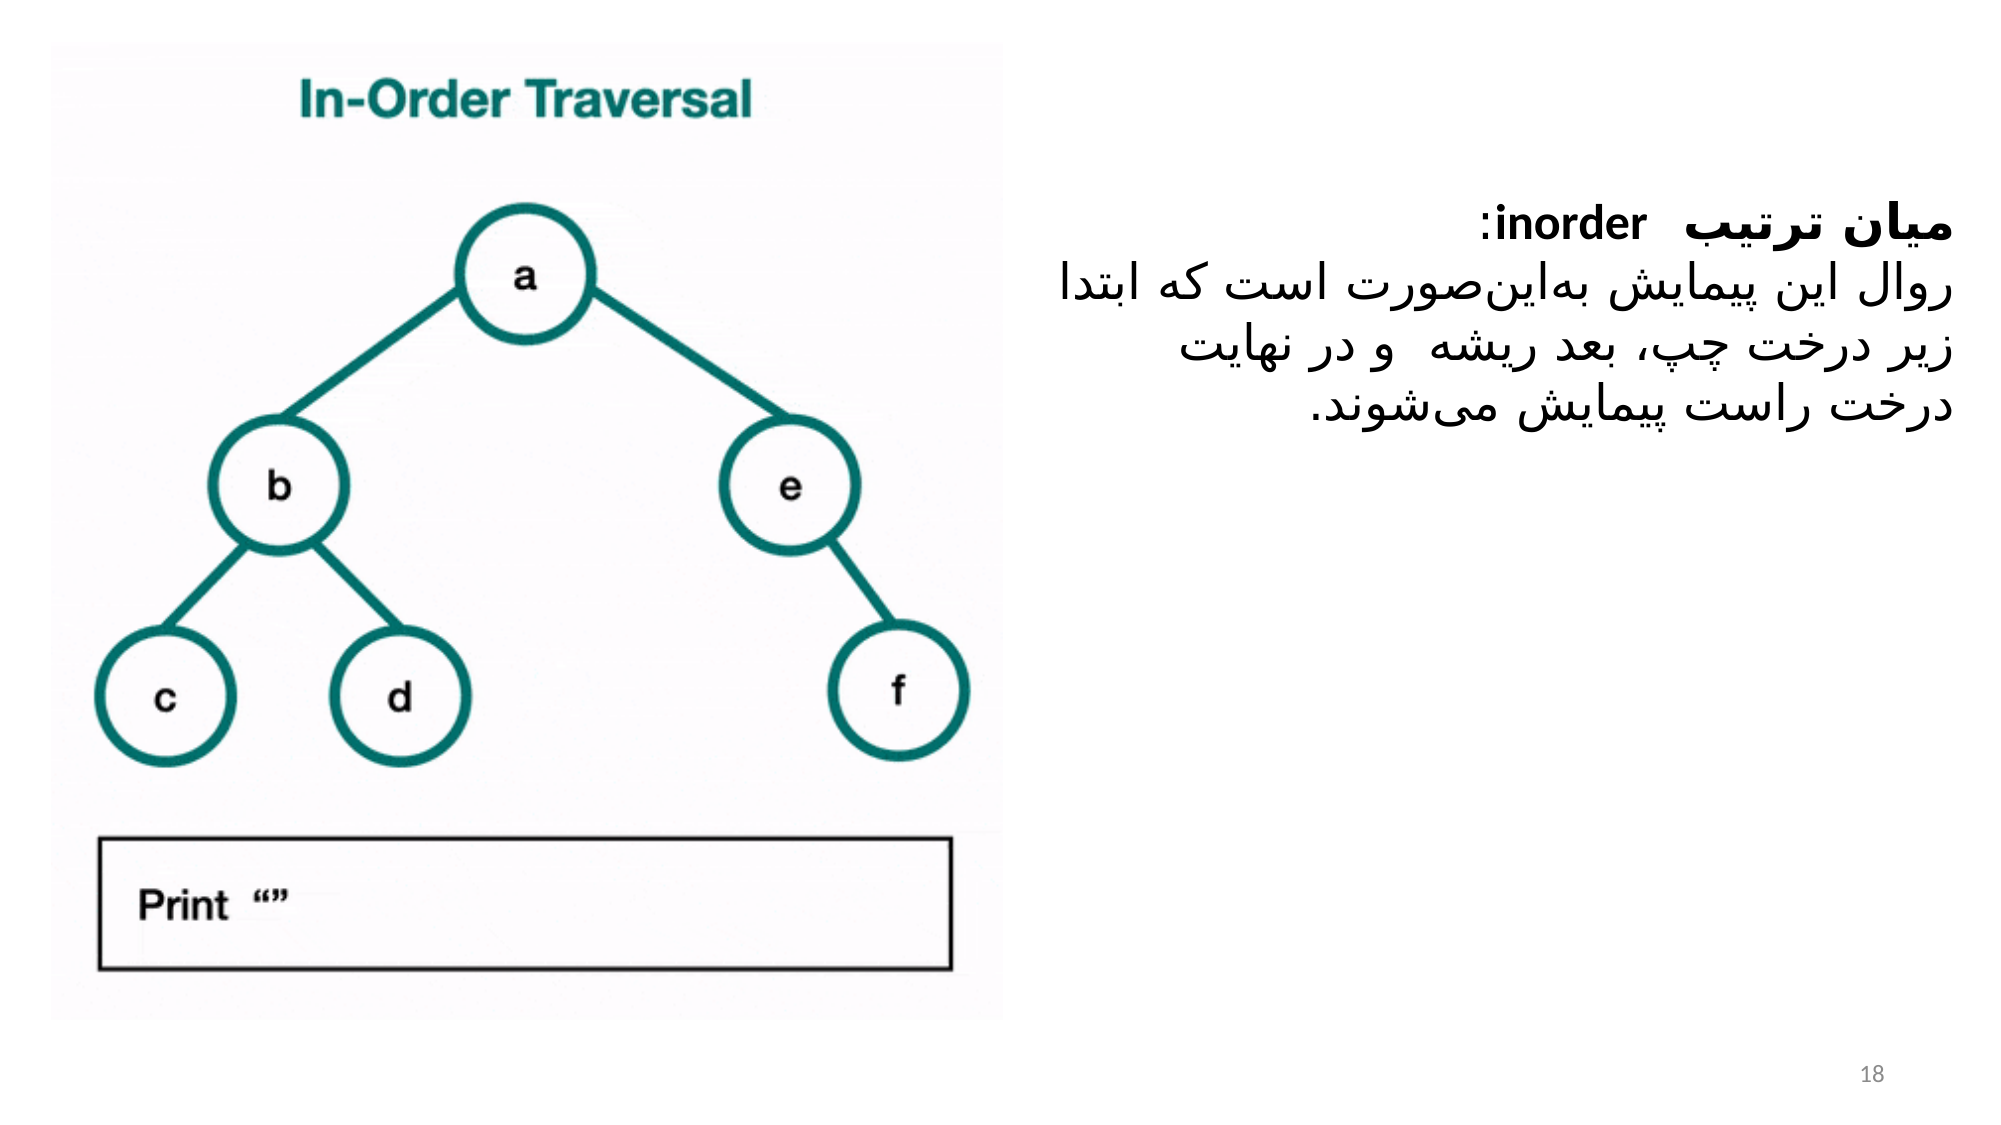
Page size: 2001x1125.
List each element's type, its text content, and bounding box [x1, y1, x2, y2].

text_box میان ترتیب inorder: روال این پیمایش به‌این‌صورت است که ابتدا زیر درخت چپ، بعد ریشه و در نهایت درخت راست پیمایش می‌شوند. [1026, 182, 1971, 438]
picture [51, 42, 1004, 1021]
slide_number 18 [1433, 1042, 1900, 1103]
